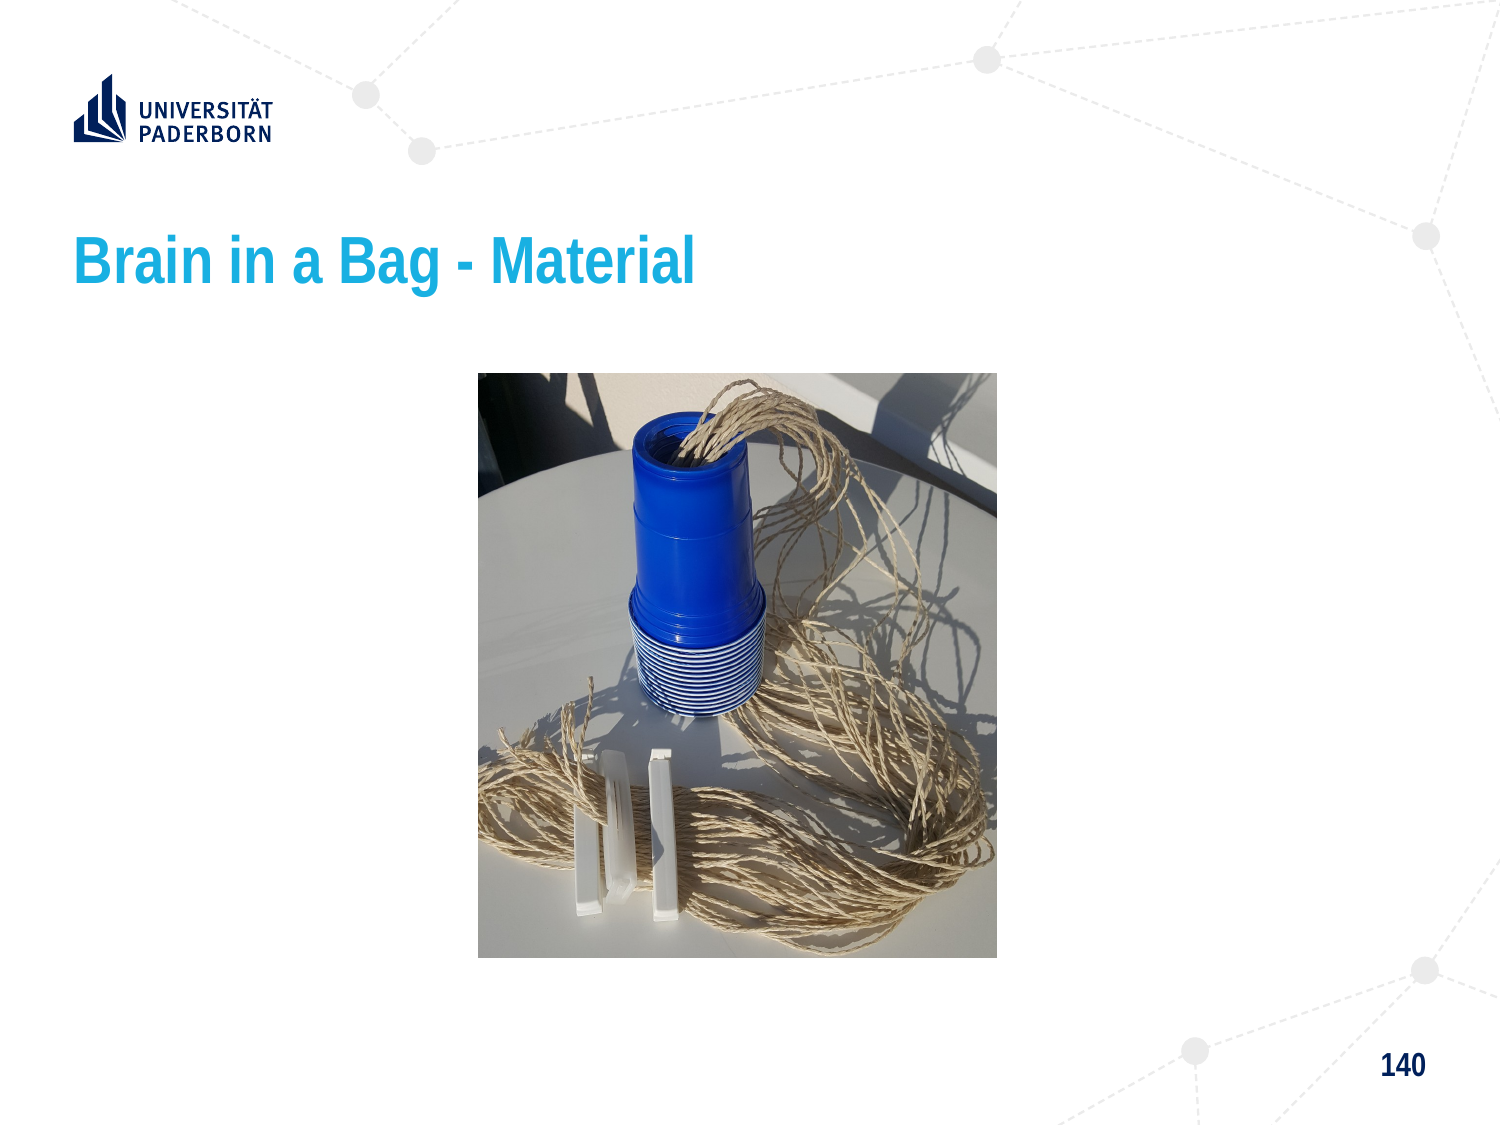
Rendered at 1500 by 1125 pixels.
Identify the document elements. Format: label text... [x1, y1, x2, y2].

slide_number 140 [1308, 1042, 1427, 1091]
picture [478, 373, 997, 958]
title Brain in a Bag - Material [73, 224, 1427, 396]
